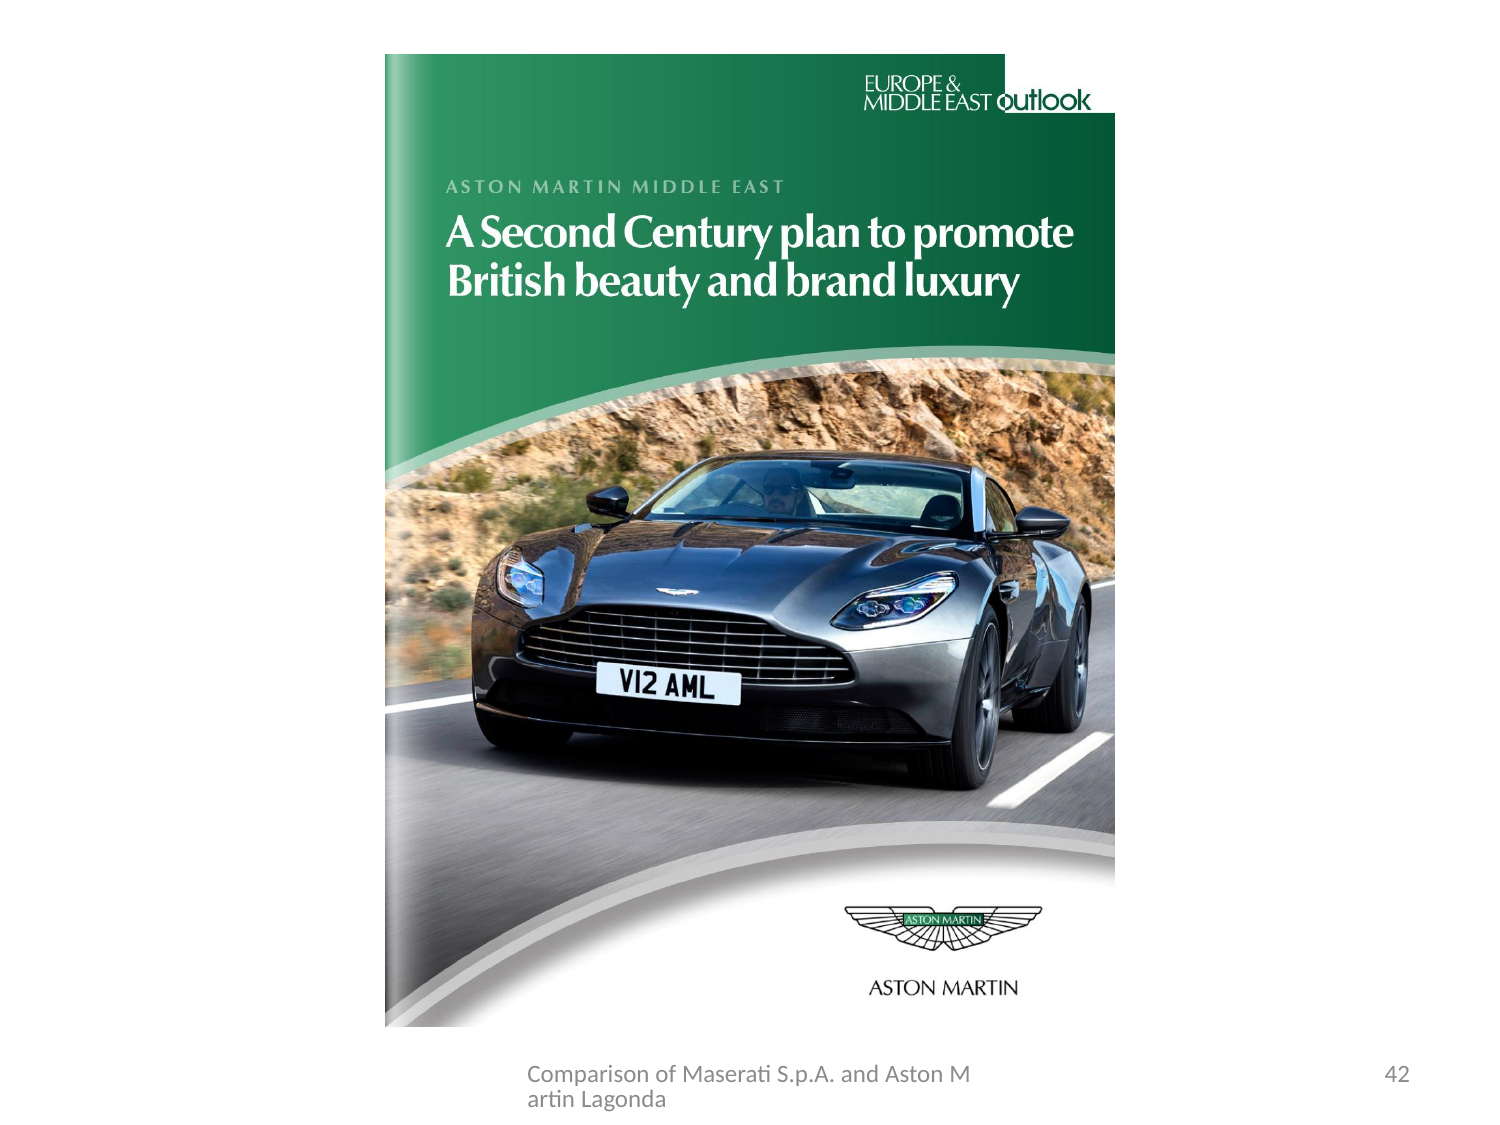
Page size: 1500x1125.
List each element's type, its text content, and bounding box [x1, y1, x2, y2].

picture [385, 54, 1115, 1027]
footer Comparison of Maserati S.p.A. and Aston Martin Lagonda [512, 1042, 988, 1103]
slide_number 42 [1074, 1042, 1425, 1103]
